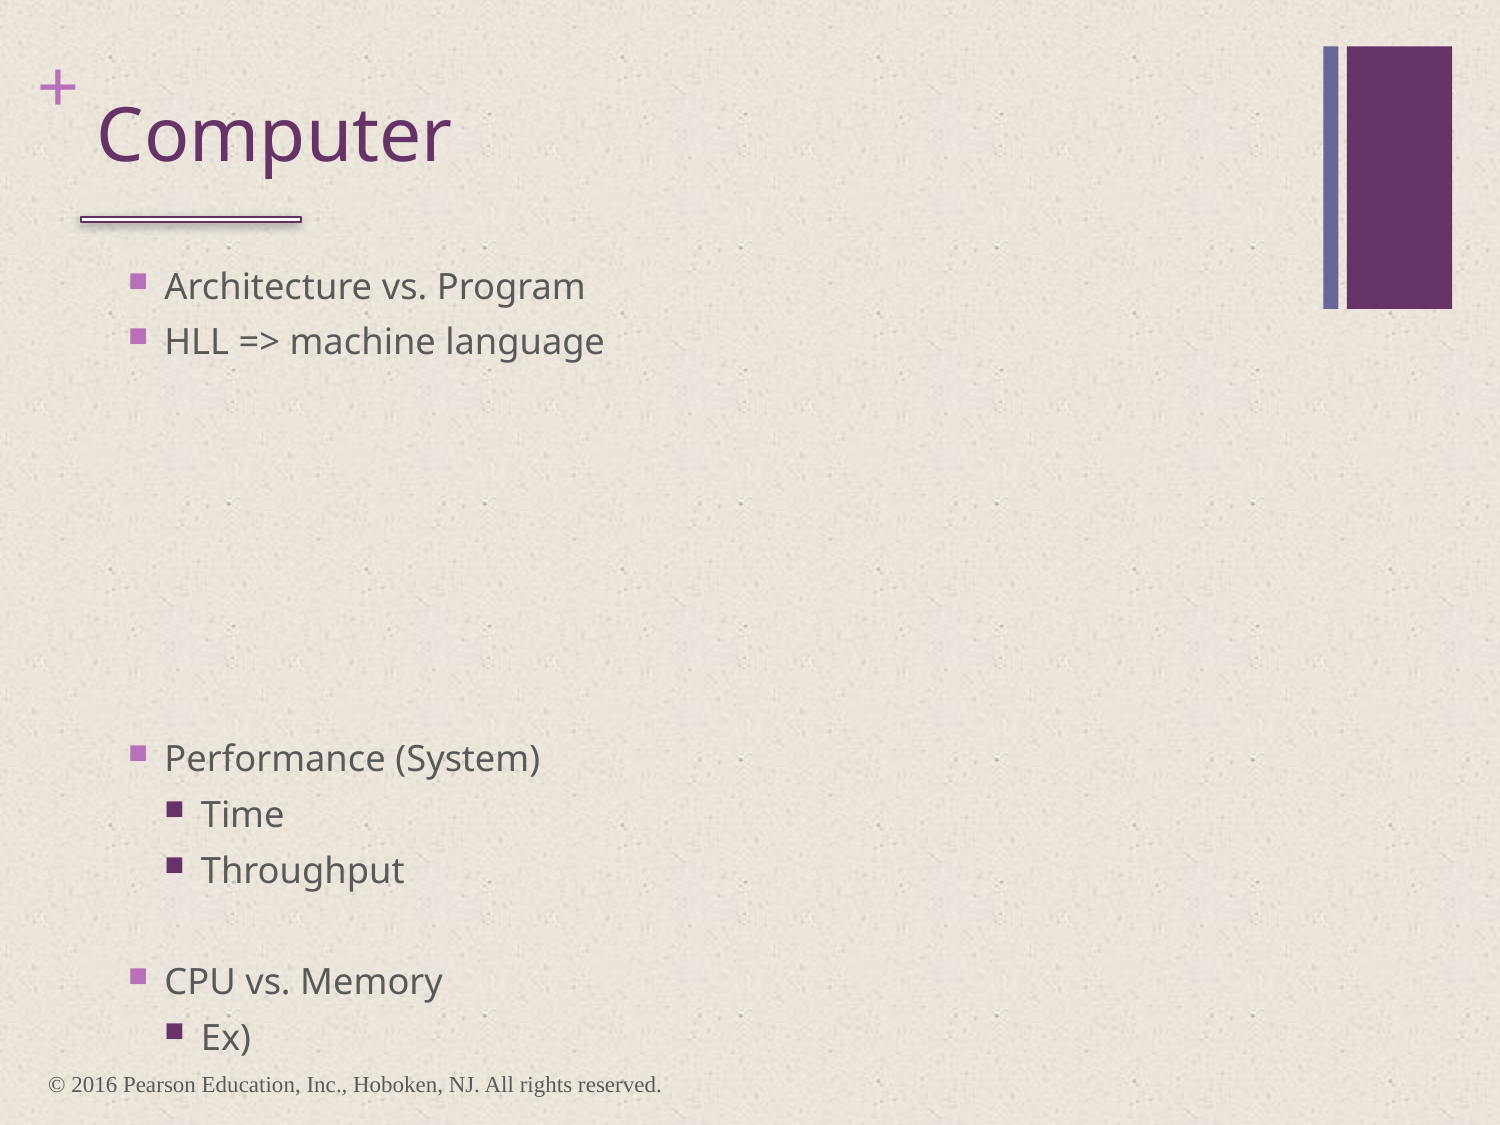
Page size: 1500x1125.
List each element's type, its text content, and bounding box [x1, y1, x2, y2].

text_box [80, 216, 302, 223]
title Computer [81, 79, 1322, 263]
list Architecture vs. Program HLL => machine language Performance (System) Time Throughput CPU vs. Memory Ex) [76, 255, 1317, 1071]
footer © 2016 Pearson Education, Inc., Hoboken, NJ. All rights reserved. [33, 1053, 1038, 1114]
